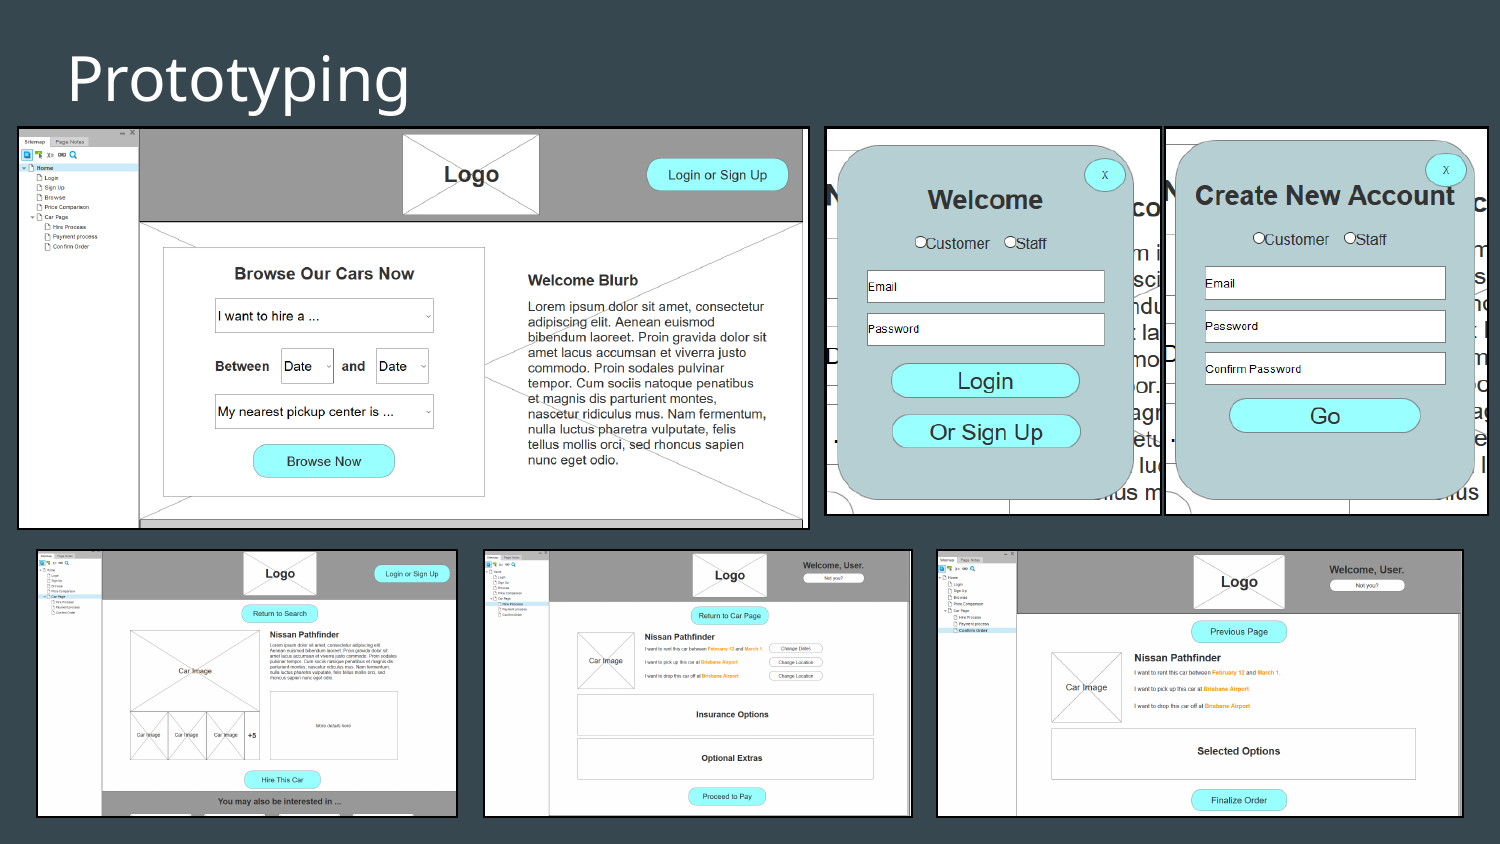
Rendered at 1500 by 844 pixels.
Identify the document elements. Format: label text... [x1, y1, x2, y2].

picture [937, 550, 1463, 817]
title Prototyping [51, 23, 1449, 118]
picture [826, 128, 1160, 514]
picture [484, 550, 912, 817]
picture [18, 128, 809, 529]
picture [37, 550, 457, 817]
picture [1165, 128, 1488, 514]
